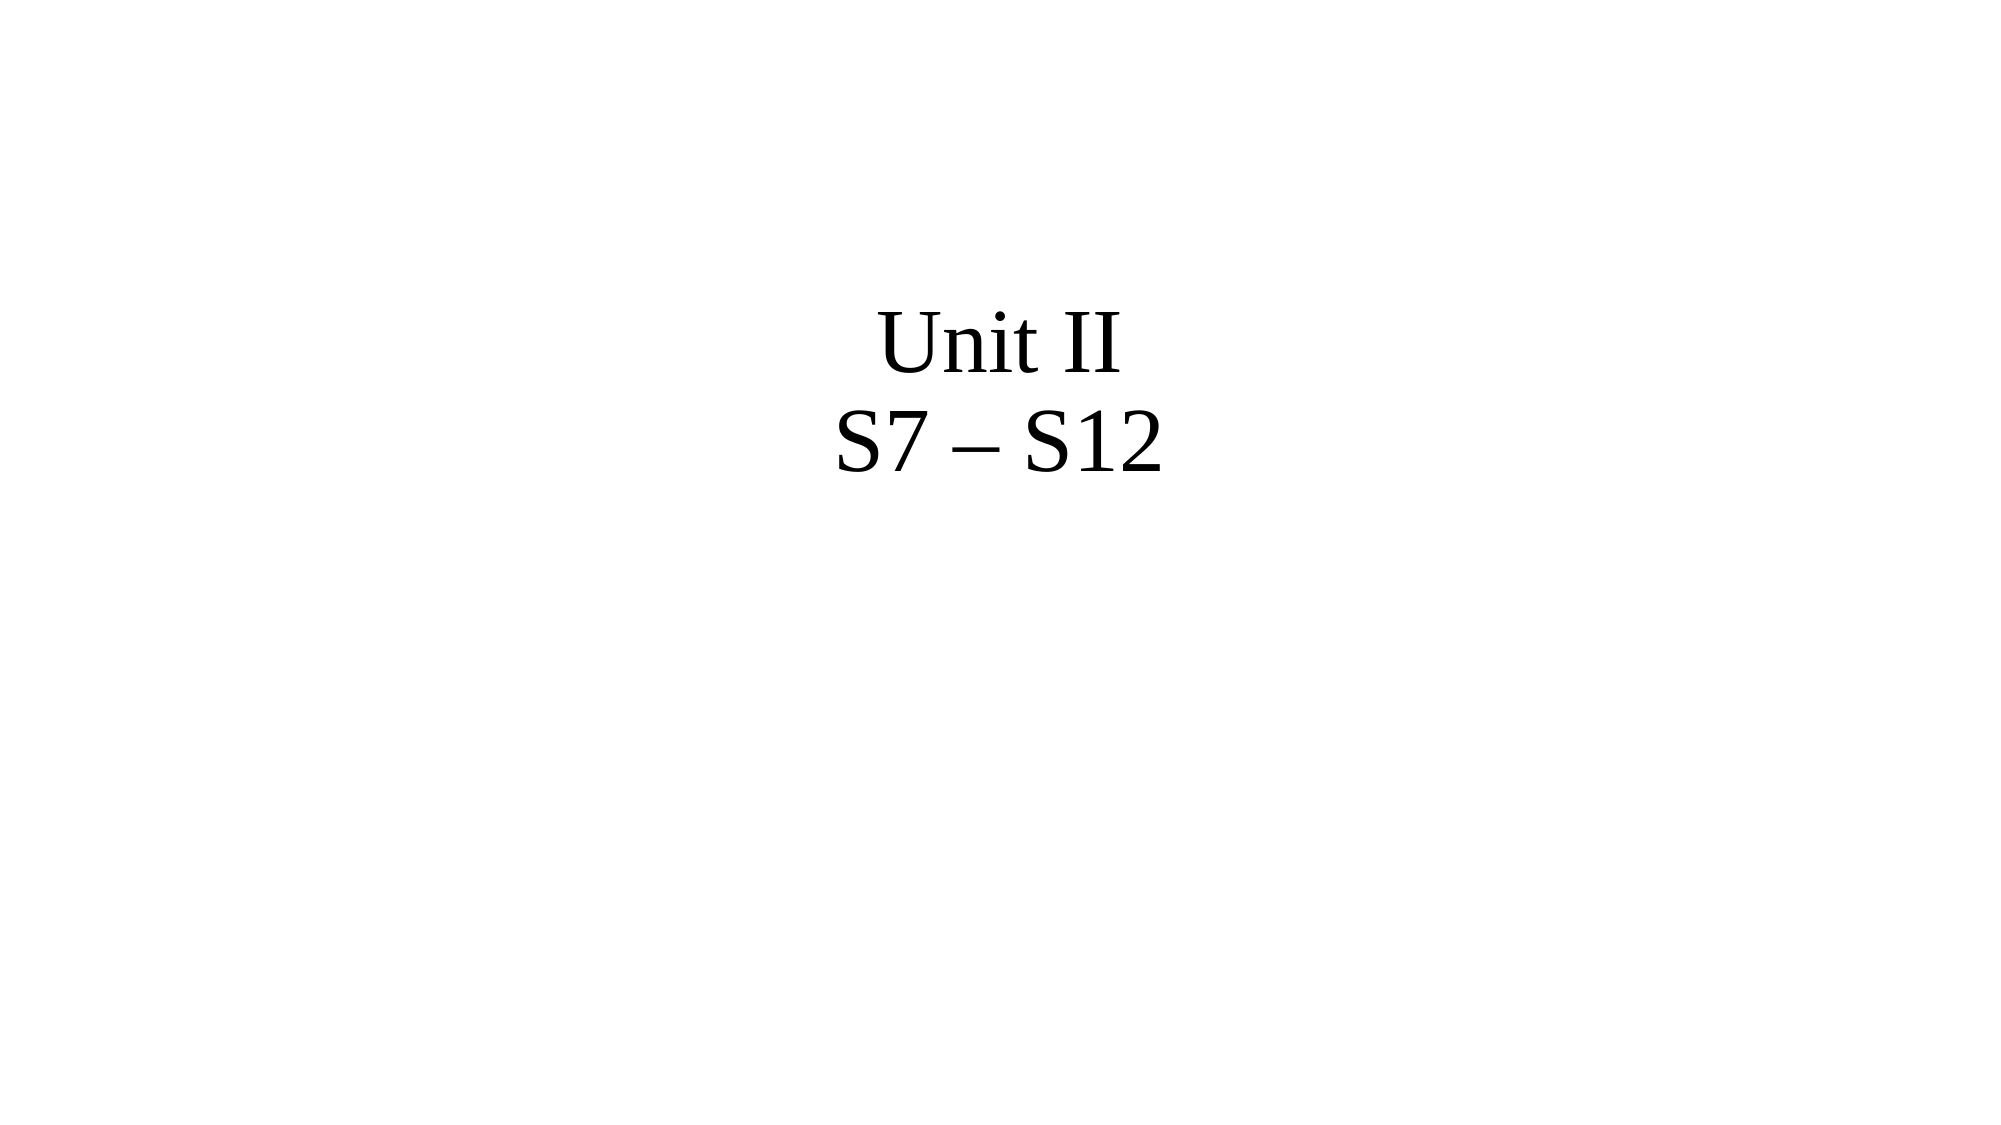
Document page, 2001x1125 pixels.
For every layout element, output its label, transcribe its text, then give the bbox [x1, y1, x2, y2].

title Unit II S7 – S12 [249, 107, 1750, 500]
